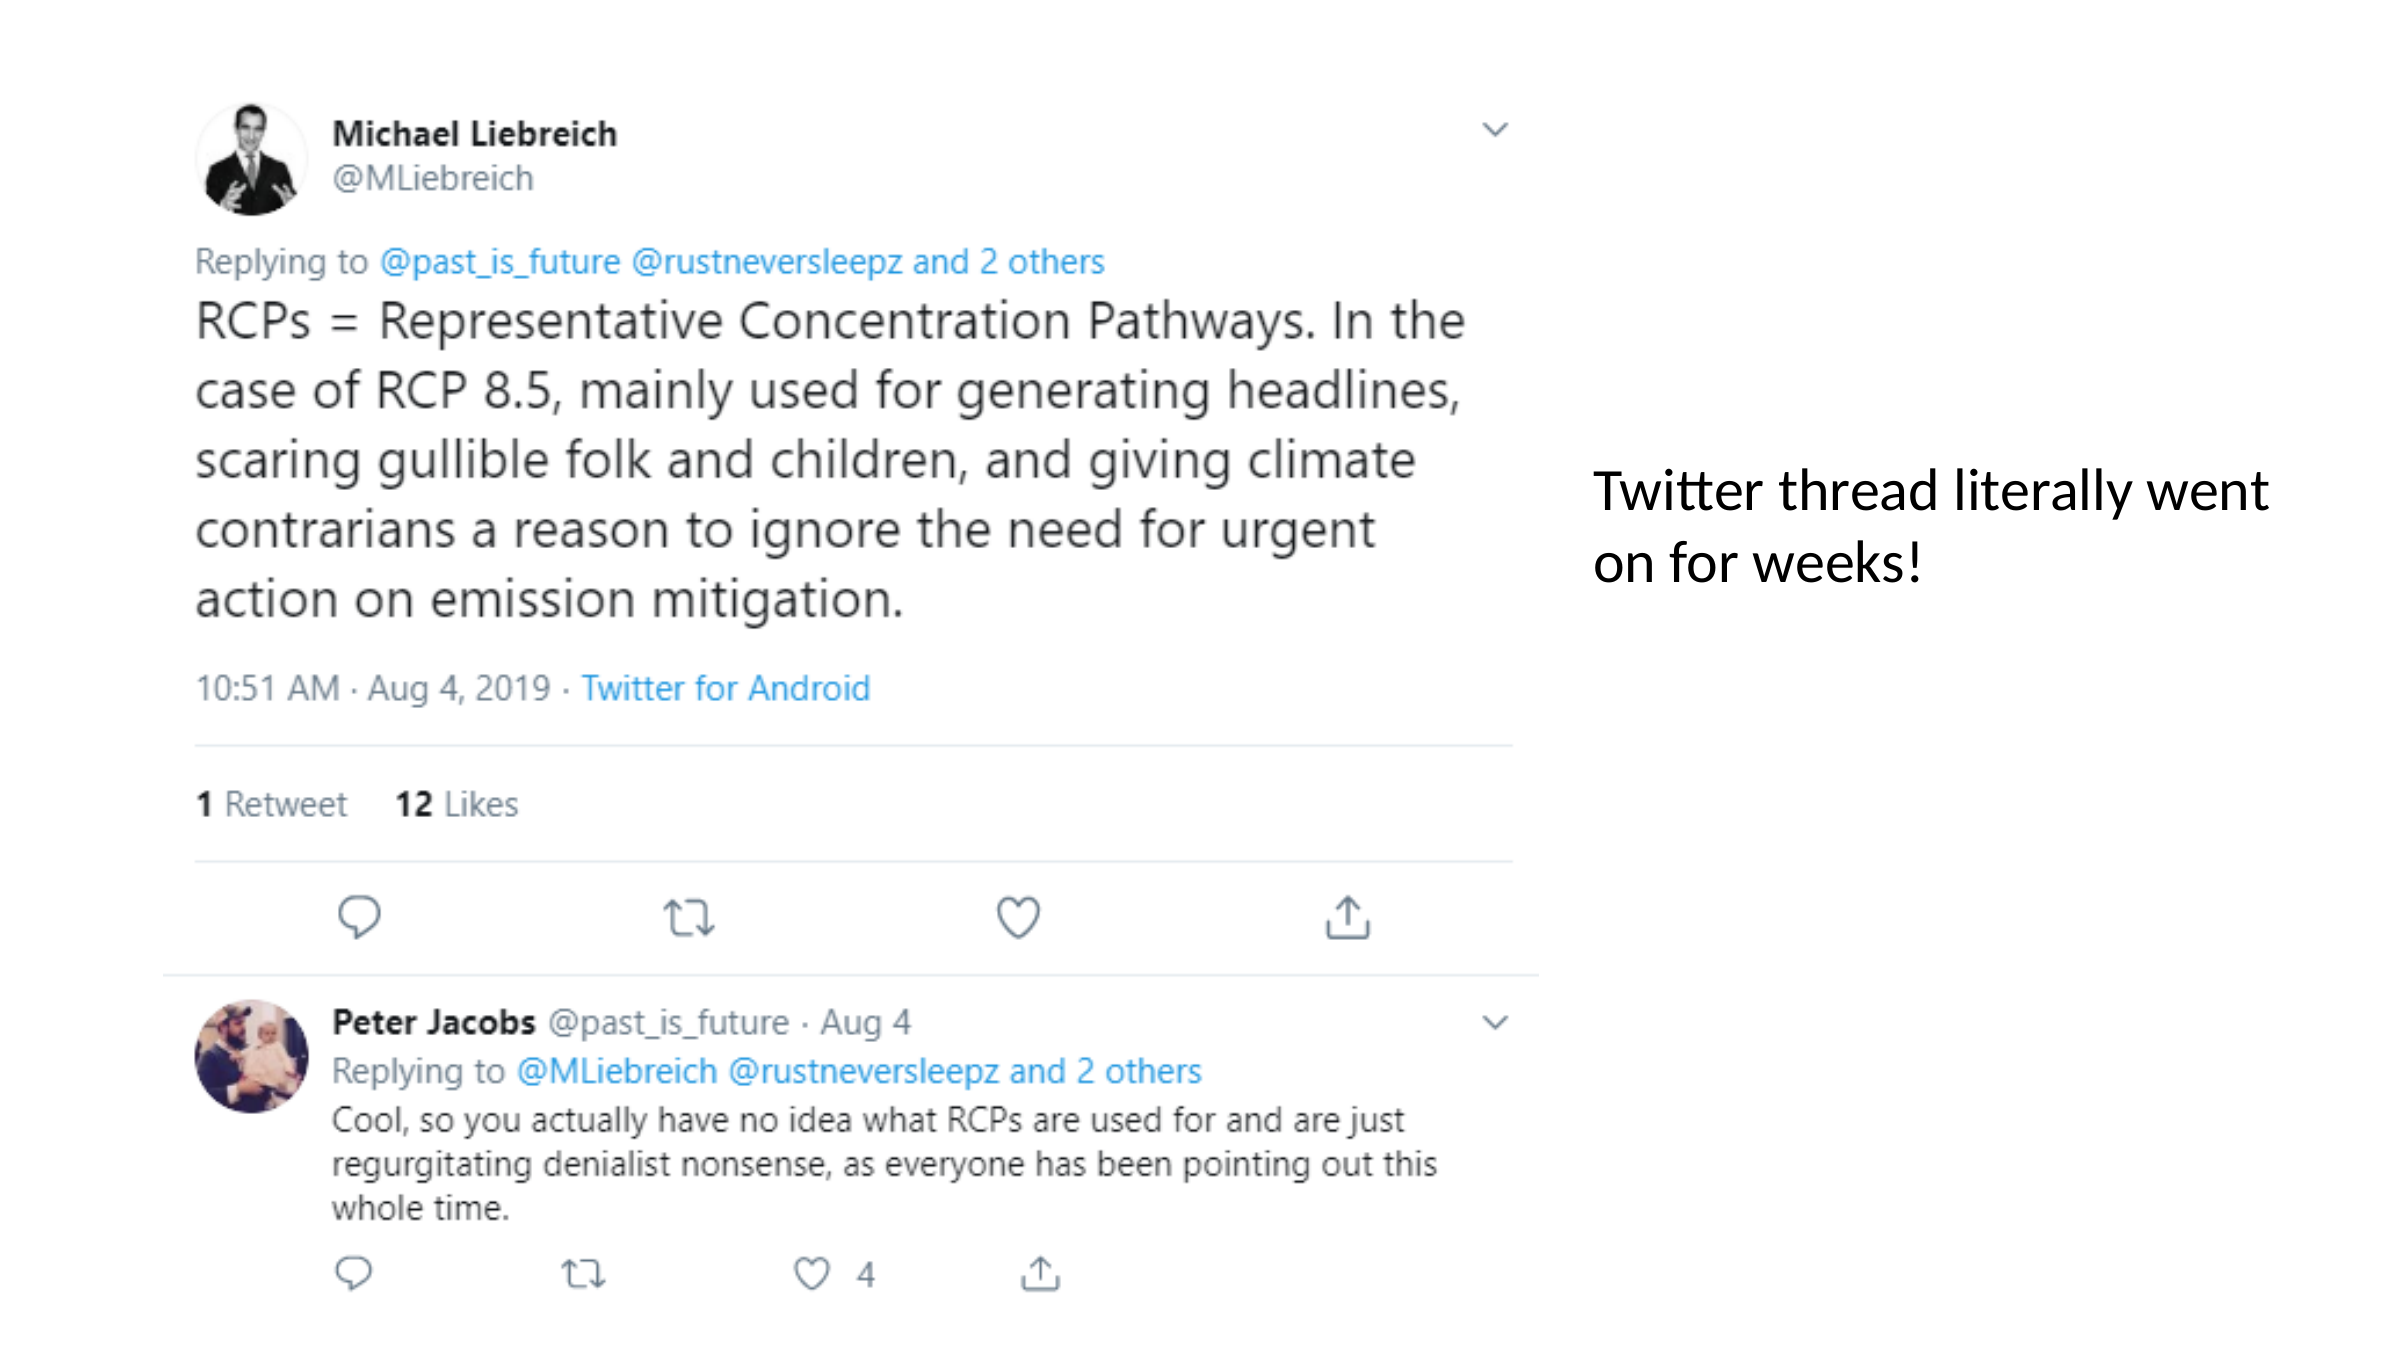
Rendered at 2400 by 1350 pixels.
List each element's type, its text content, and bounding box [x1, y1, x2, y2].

text_box Twitter thread literally went on for weeks! [1578, 442, 2291, 602]
picture [163, 91, 1539, 1318]
